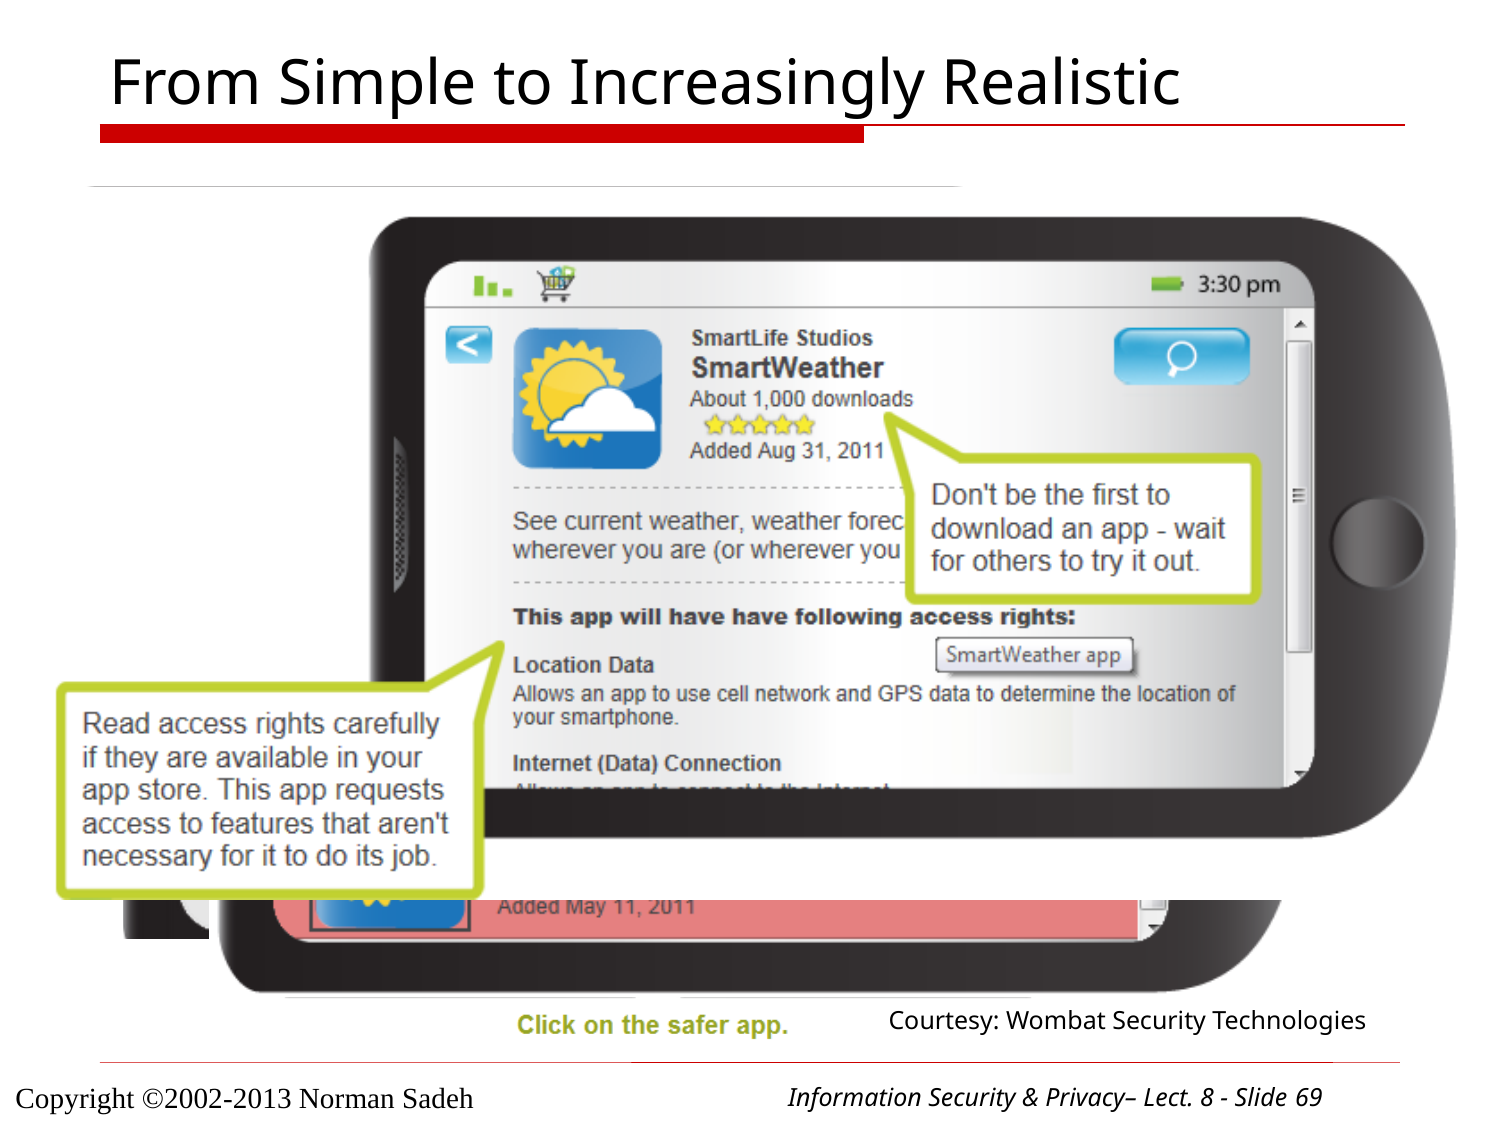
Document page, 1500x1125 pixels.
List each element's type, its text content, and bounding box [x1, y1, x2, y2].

picture [44, 184, 1463, 1049]
text_box Courtesy: Wombat Security Technologies [1087, 996, 1383, 1042]
title From Simple to Increasingly Realistic [93, 24, 1407, 126]
